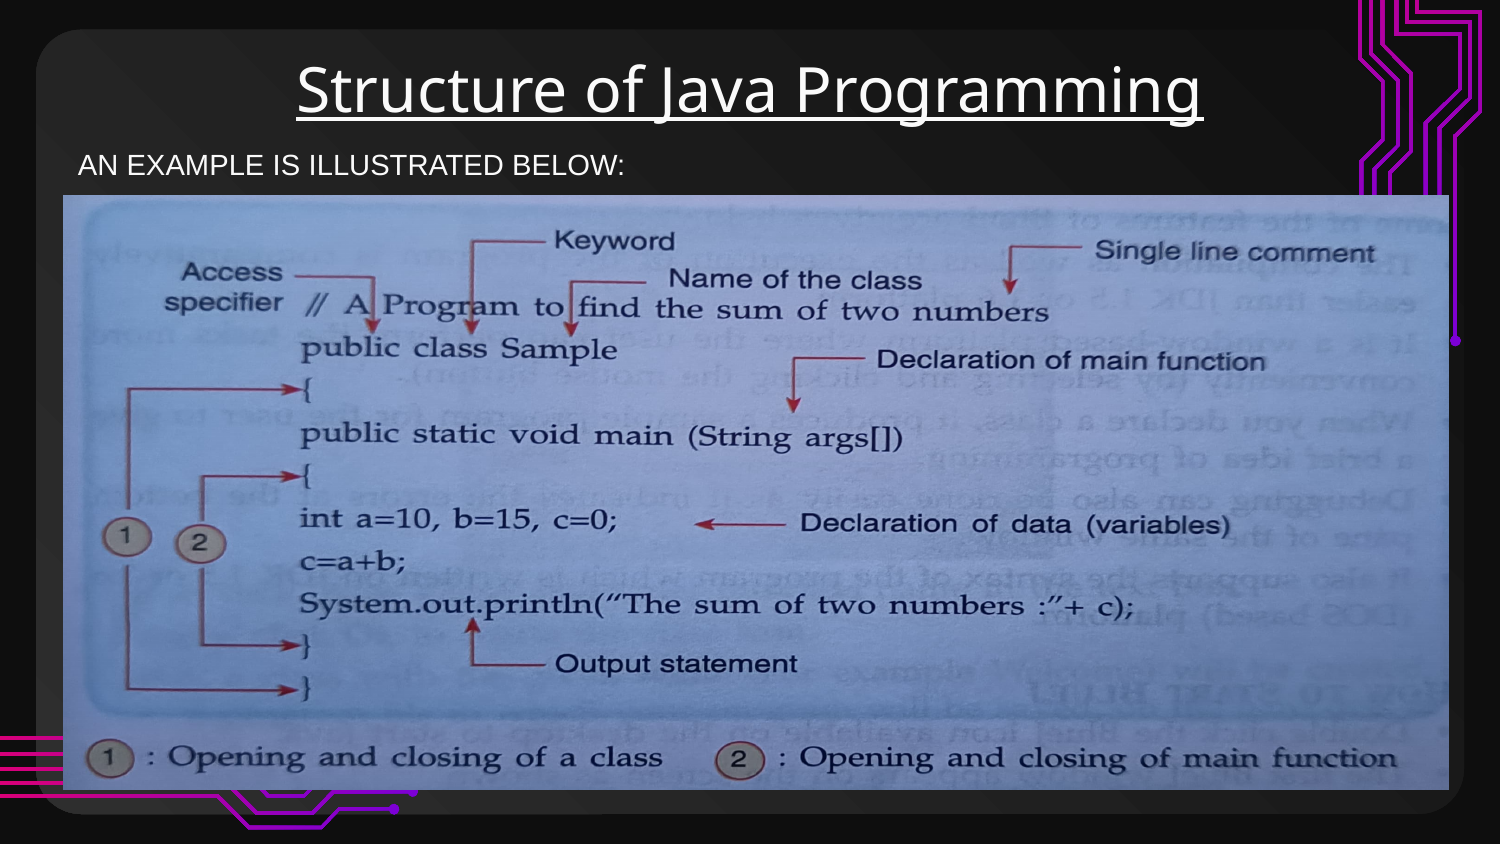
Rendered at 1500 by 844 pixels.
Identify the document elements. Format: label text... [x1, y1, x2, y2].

title Structure of Java Programming [118, 34, 1382, 129]
picture [62, 195, 1449, 791]
text_box AN EXAMPLE IS ILLUSTRATED BELOW: [63, 139, 1382, 193]
